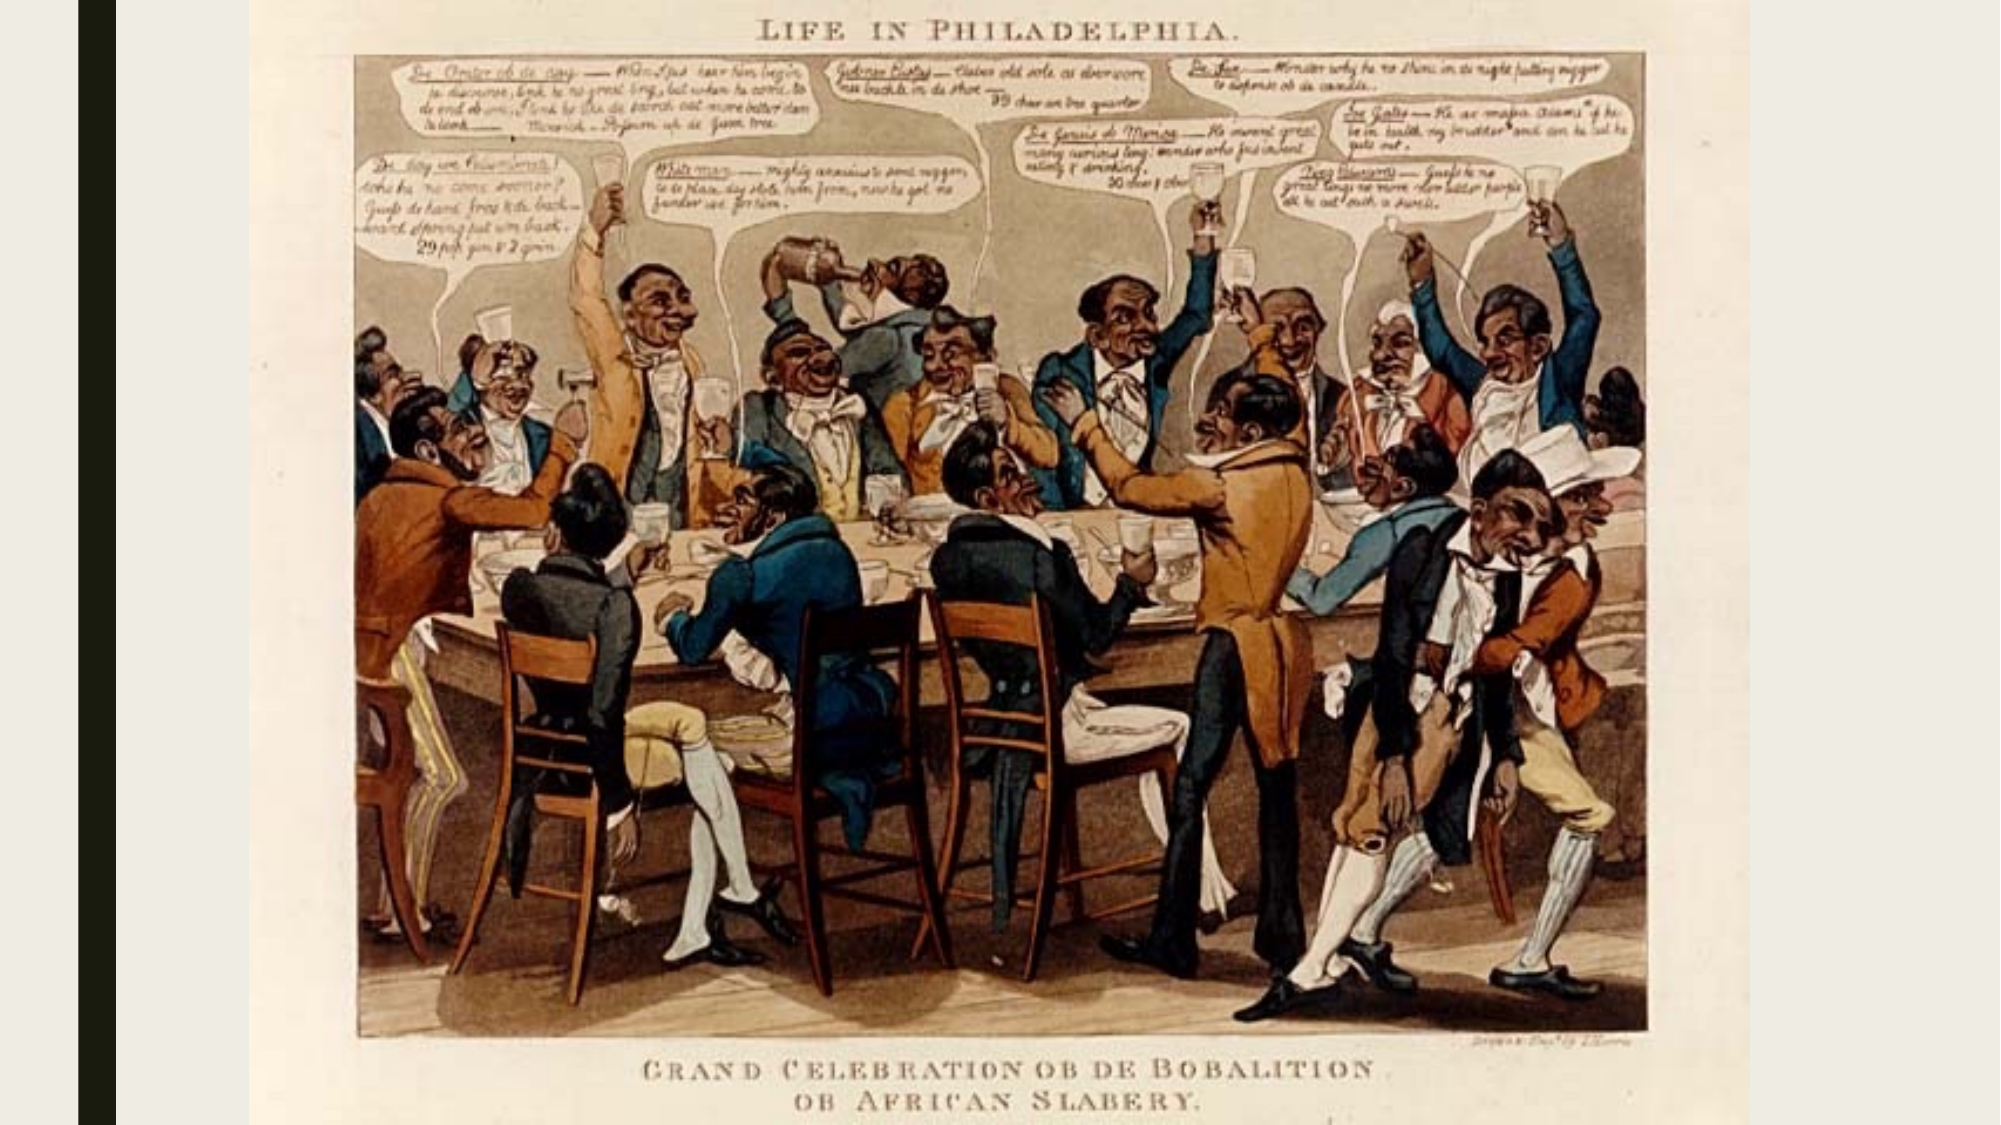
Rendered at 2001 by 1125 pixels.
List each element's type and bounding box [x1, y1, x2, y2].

picture [249, 0, 1750, 1125]
